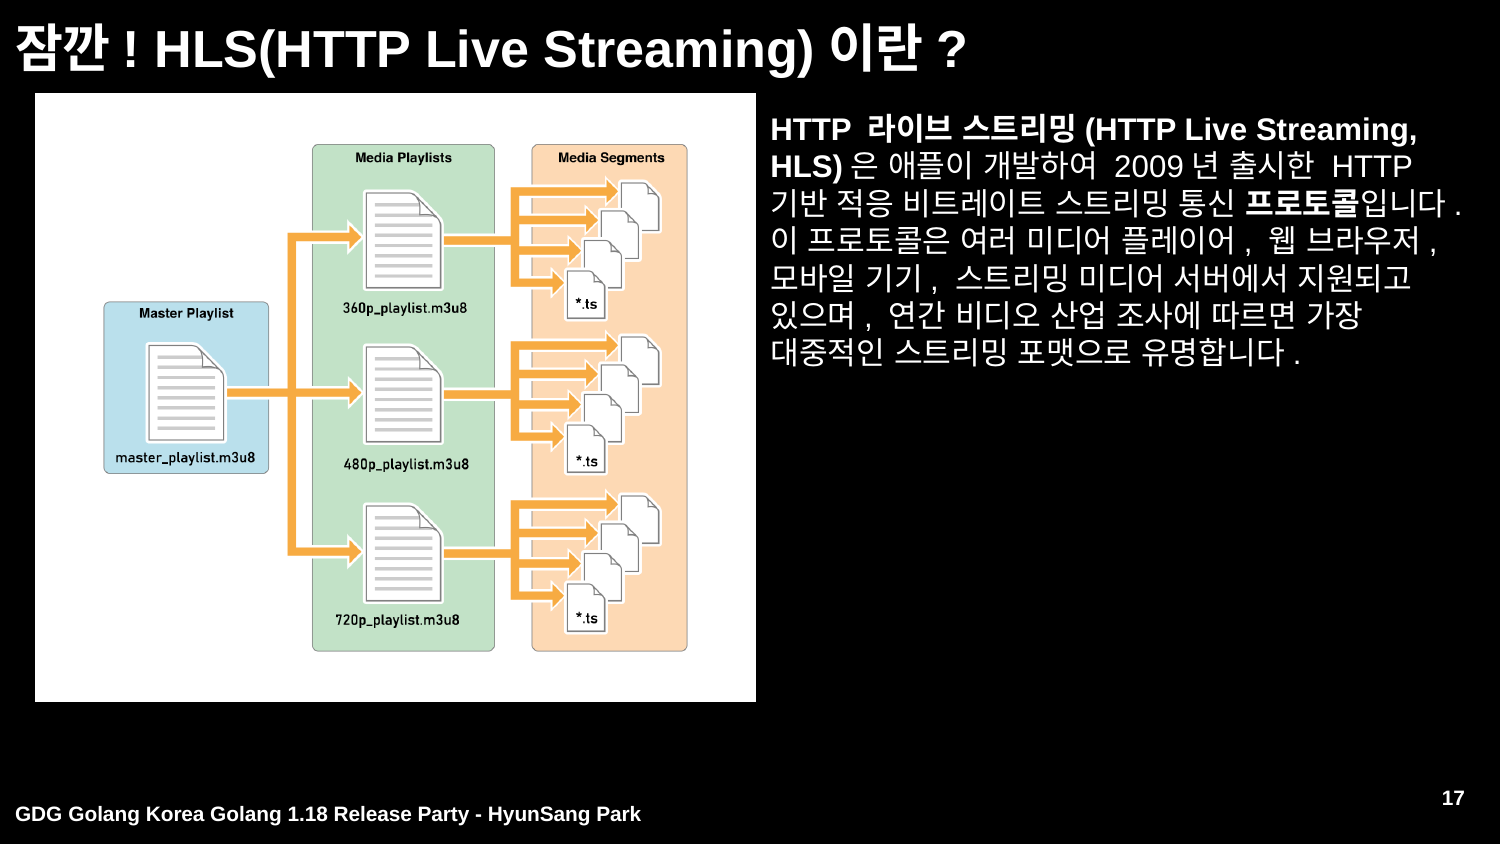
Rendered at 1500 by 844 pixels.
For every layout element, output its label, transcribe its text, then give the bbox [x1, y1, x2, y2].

picture [34, 93, 756, 703]
slide_number 17 [1389, 764, 1480, 830]
text_box HTTP 라이브 스트리밍(HTTP Live Streaming, HLS)은 애플이 개발하여 2009년 출시한 HTTP 기반 적응 비트레이트 스트리밍 통신 프로토콜입니다. 이 프로토콜은 여러 미디어 플레이어, 웹 브라우저, 모바일 기기, 스트리밍 미디어 서버에서 지원되고 있으며, 연간 비디오 산업 조사에 따르면 가장 대중적인 스트리밍 포맷으로 유명합니다. [756, 93, 1500, 386]
title 잠깐! HLS(HTTP Live Streaming)이란? [0, 0, 1500, 94]
text_box GDG Golang Korea Golang 1.18 Release Party - HyunSang Park [0, 788, 671, 839]
